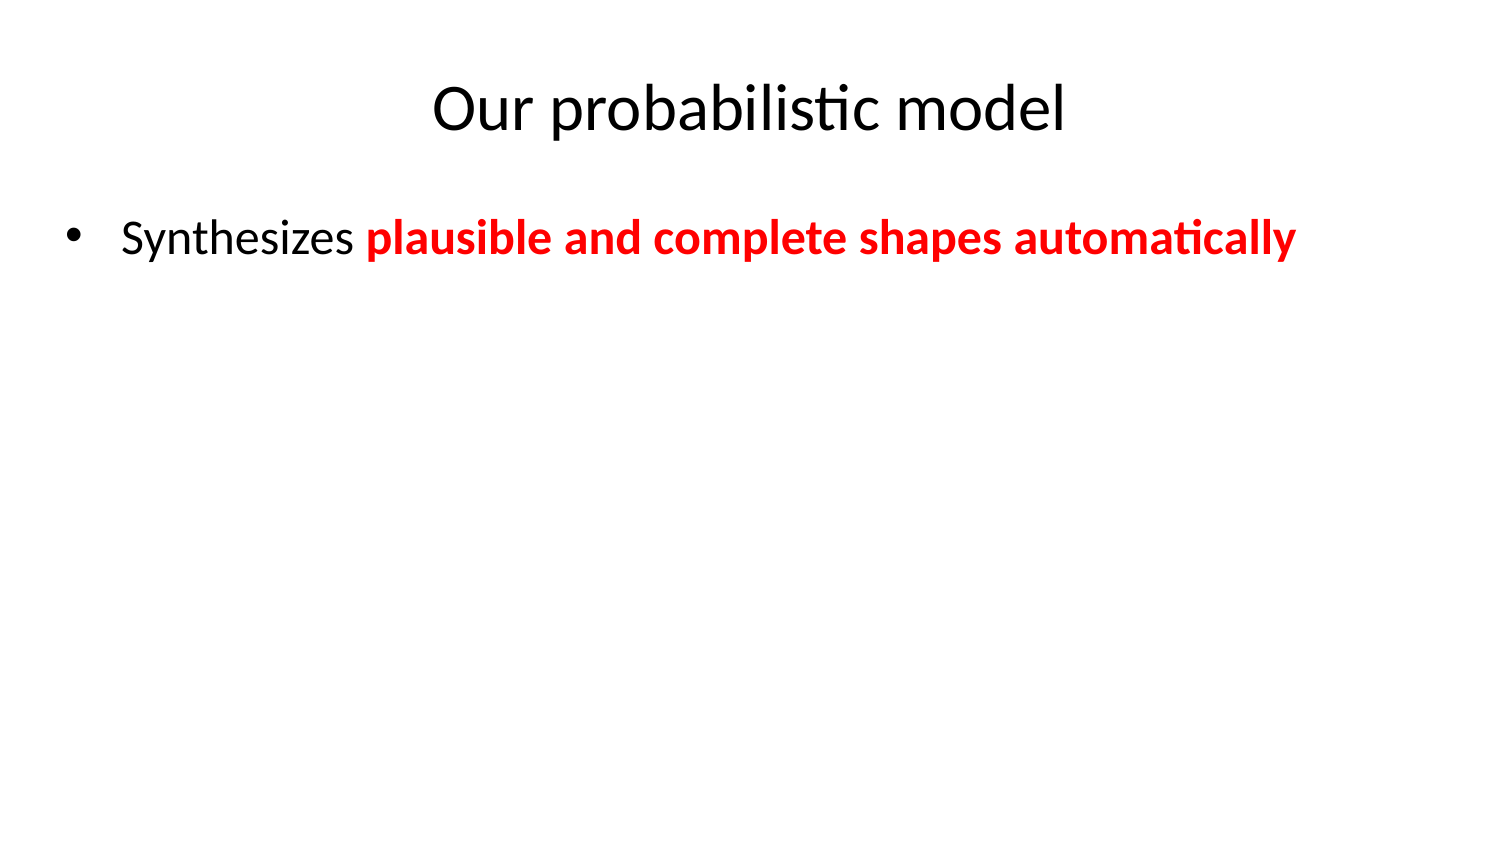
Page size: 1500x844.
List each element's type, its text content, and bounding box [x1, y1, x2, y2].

title Our probabilistic model [75, 33, 1425, 175]
list Synthesizes plausible and complete shapes automatically [50, 196, 1475, 754]
